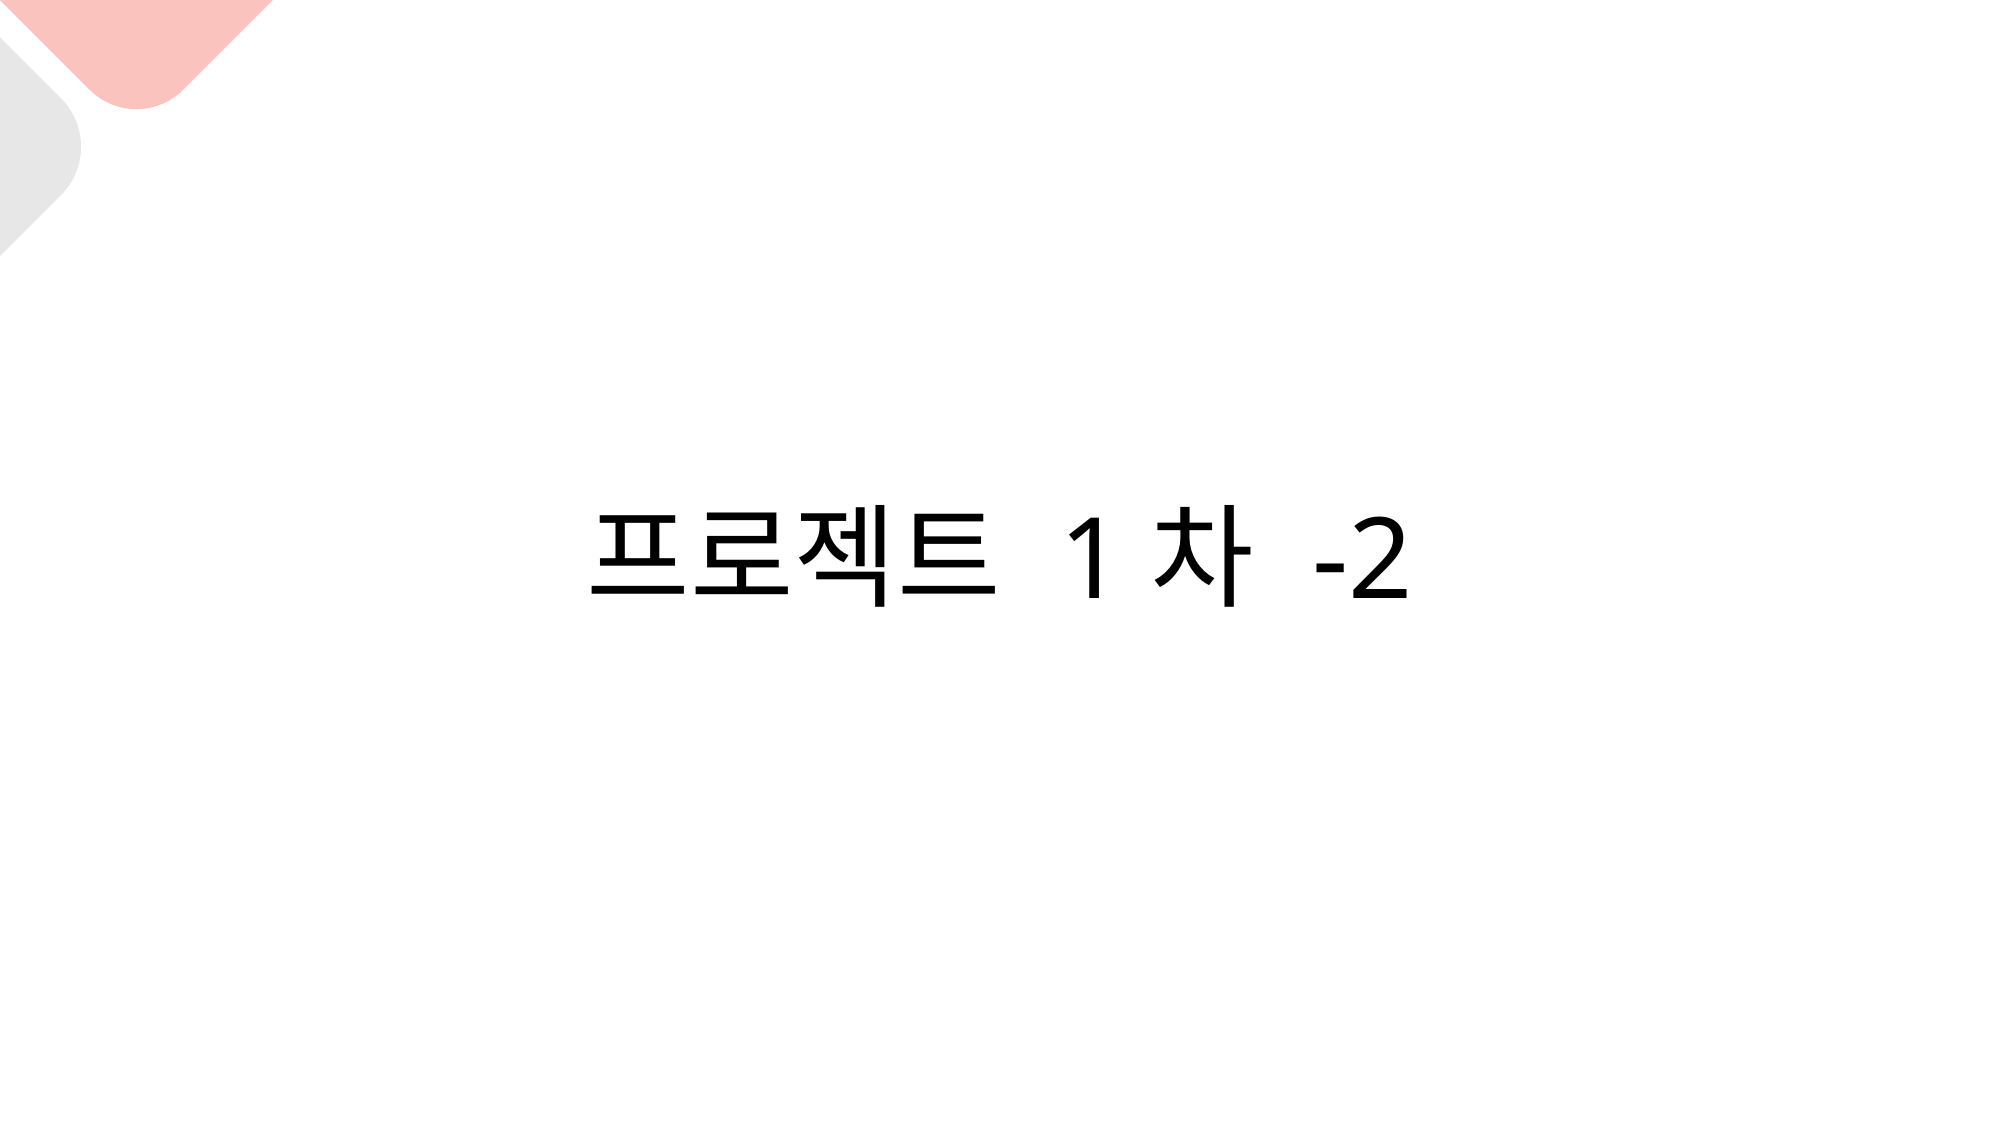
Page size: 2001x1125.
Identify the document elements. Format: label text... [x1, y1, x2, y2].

title 프로젝트 1차 -2 [137, 453, 1863, 672]
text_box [0, 0, 233, 225]
